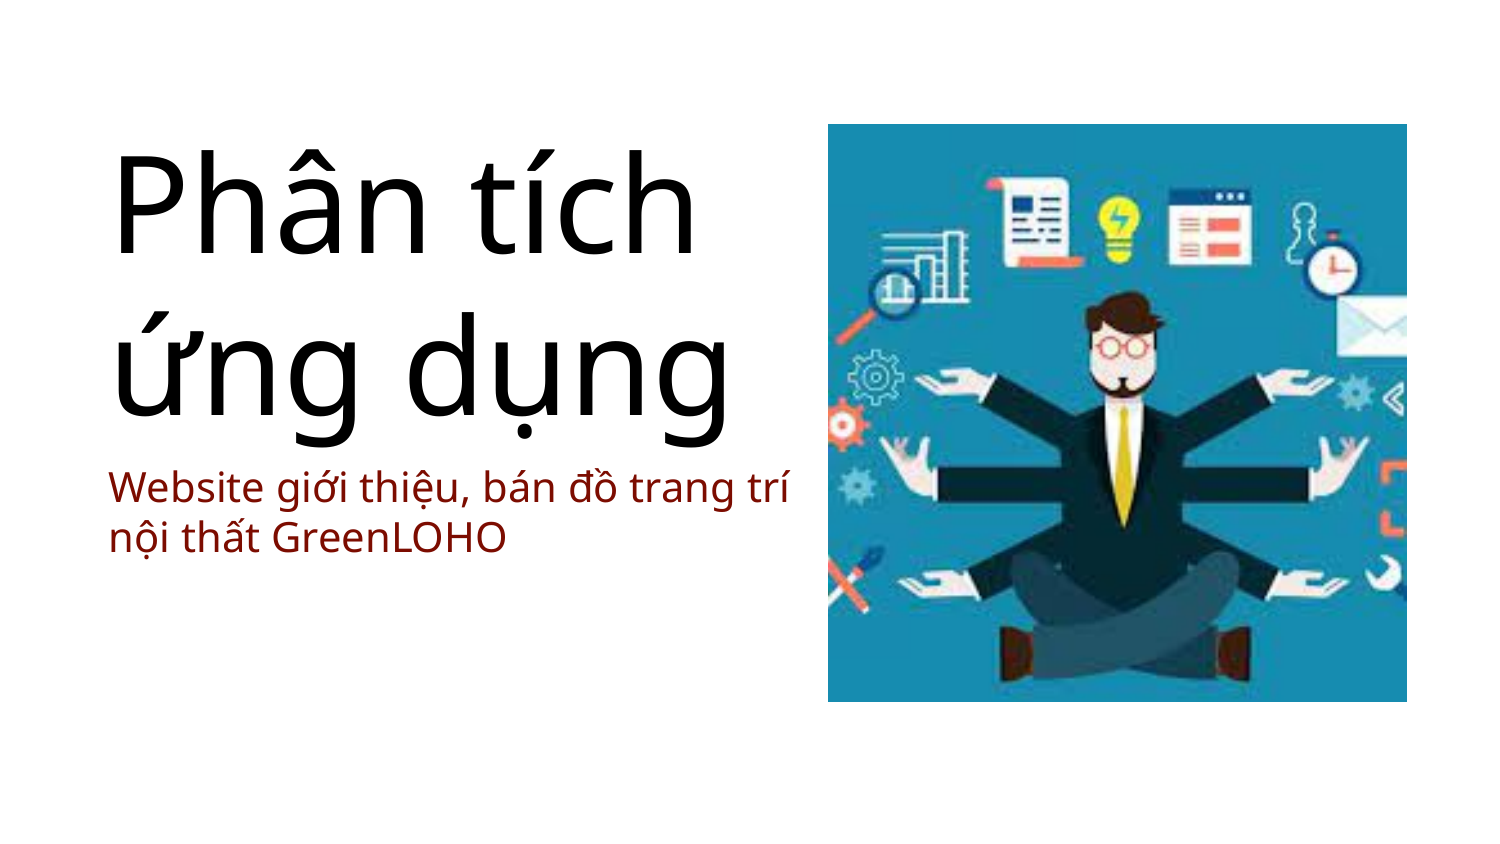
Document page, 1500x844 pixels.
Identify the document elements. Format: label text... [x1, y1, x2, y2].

text_box Website giới thiệu, bán đồ trang trí nội thất GreenLOHO [93, 445, 823, 573]
title Phân tích ứng dụng [93, 77, 1126, 445]
picture [828, 123, 1407, 703]
